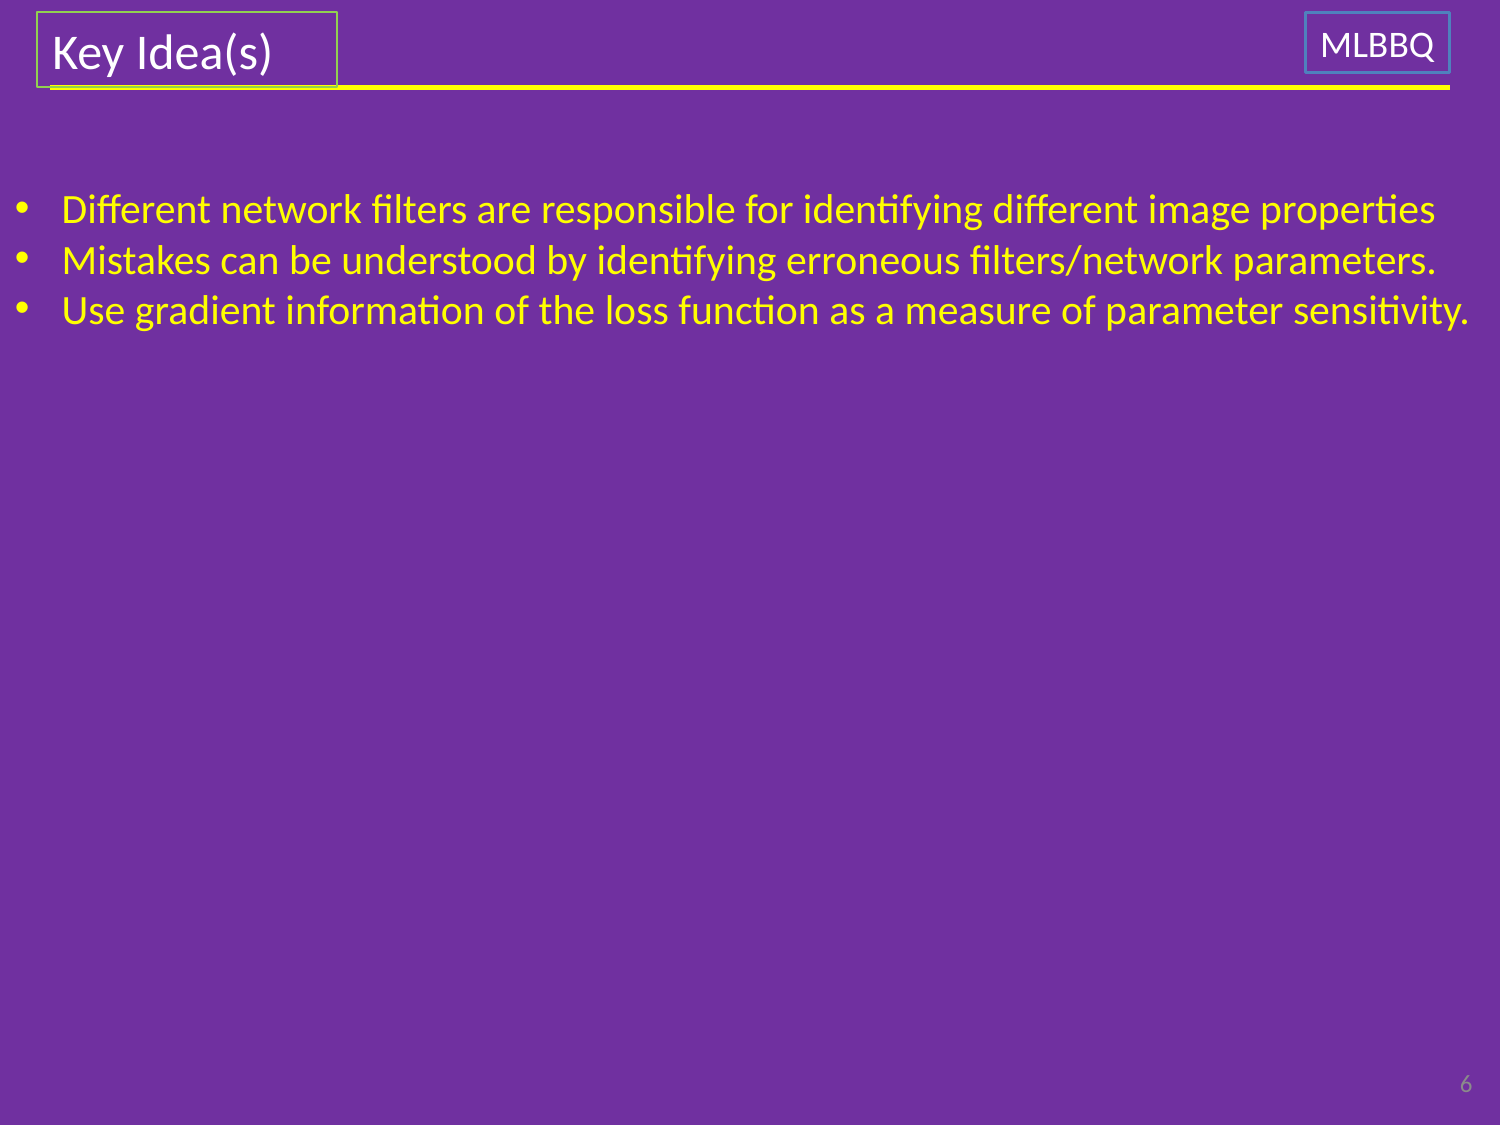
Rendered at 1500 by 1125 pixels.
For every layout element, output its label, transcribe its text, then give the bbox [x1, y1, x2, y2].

text_box Key Idea(s) [37, 12, 338, 88]
text_box Different network filters are responsible for identifying different image properties Mistakes can be understood by identifying erroneous filters/network parameters. Use gradient information of the loss function as a measure of parameter sensitivity. [0, 174, 1488, 340]
slide_number 6 [1415, 1052, 1488, 1113]
